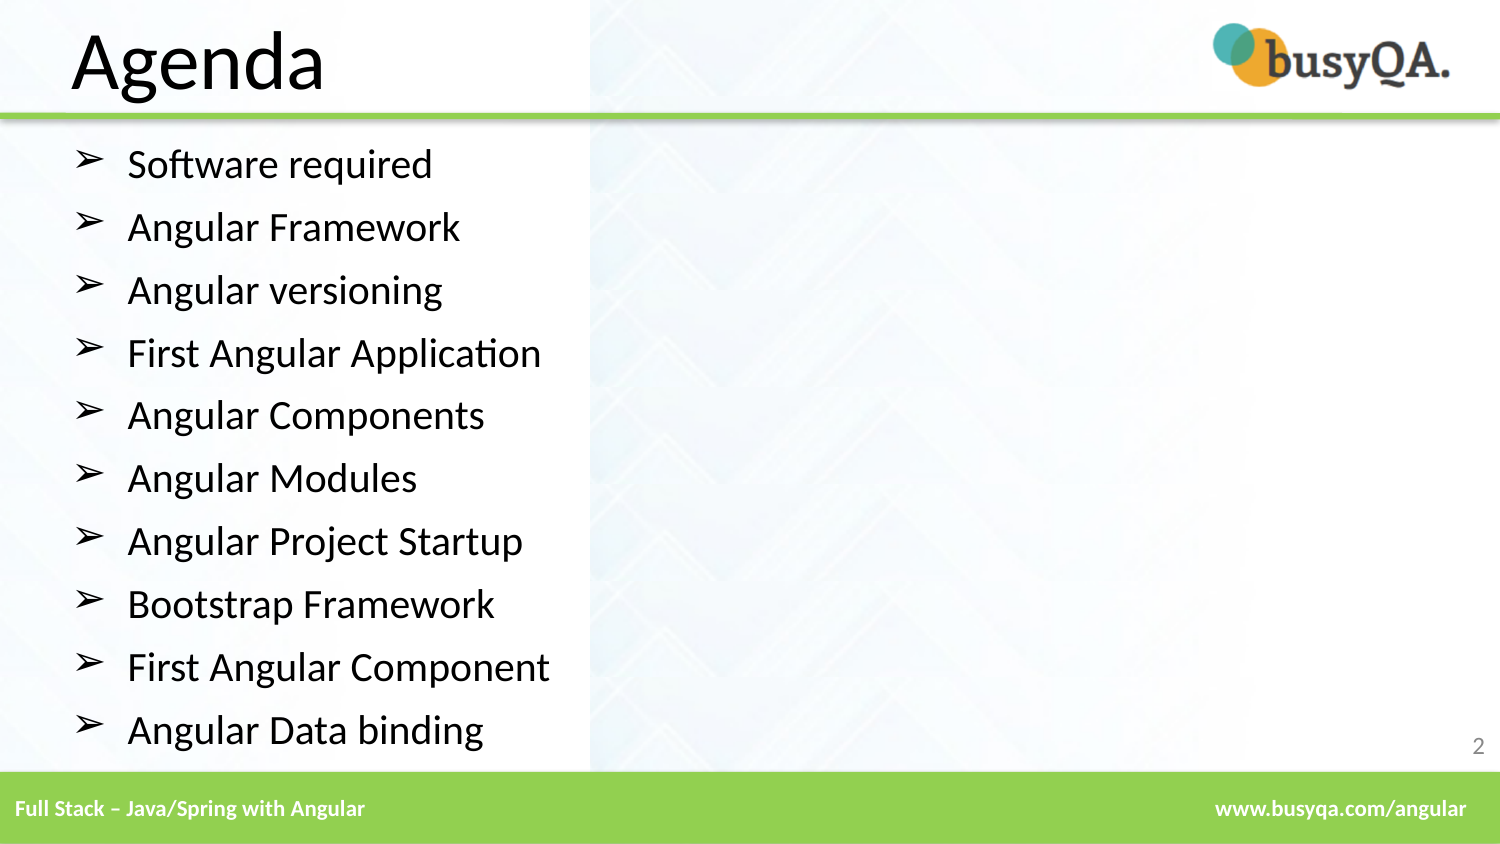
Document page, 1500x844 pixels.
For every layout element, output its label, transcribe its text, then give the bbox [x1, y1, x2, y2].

title Agenda [56, 11, 650, 100]
text_box Software required Angular Framework Angular versioning First Angular Application Angular Components Angular Modules Angular Project Startup Bootstrap Framework First Angular Component Angular Data binding [56, 121, 1463, 767]
picture [0, 119, 1500, 771]
picture [0, 0, 1500, 113]
